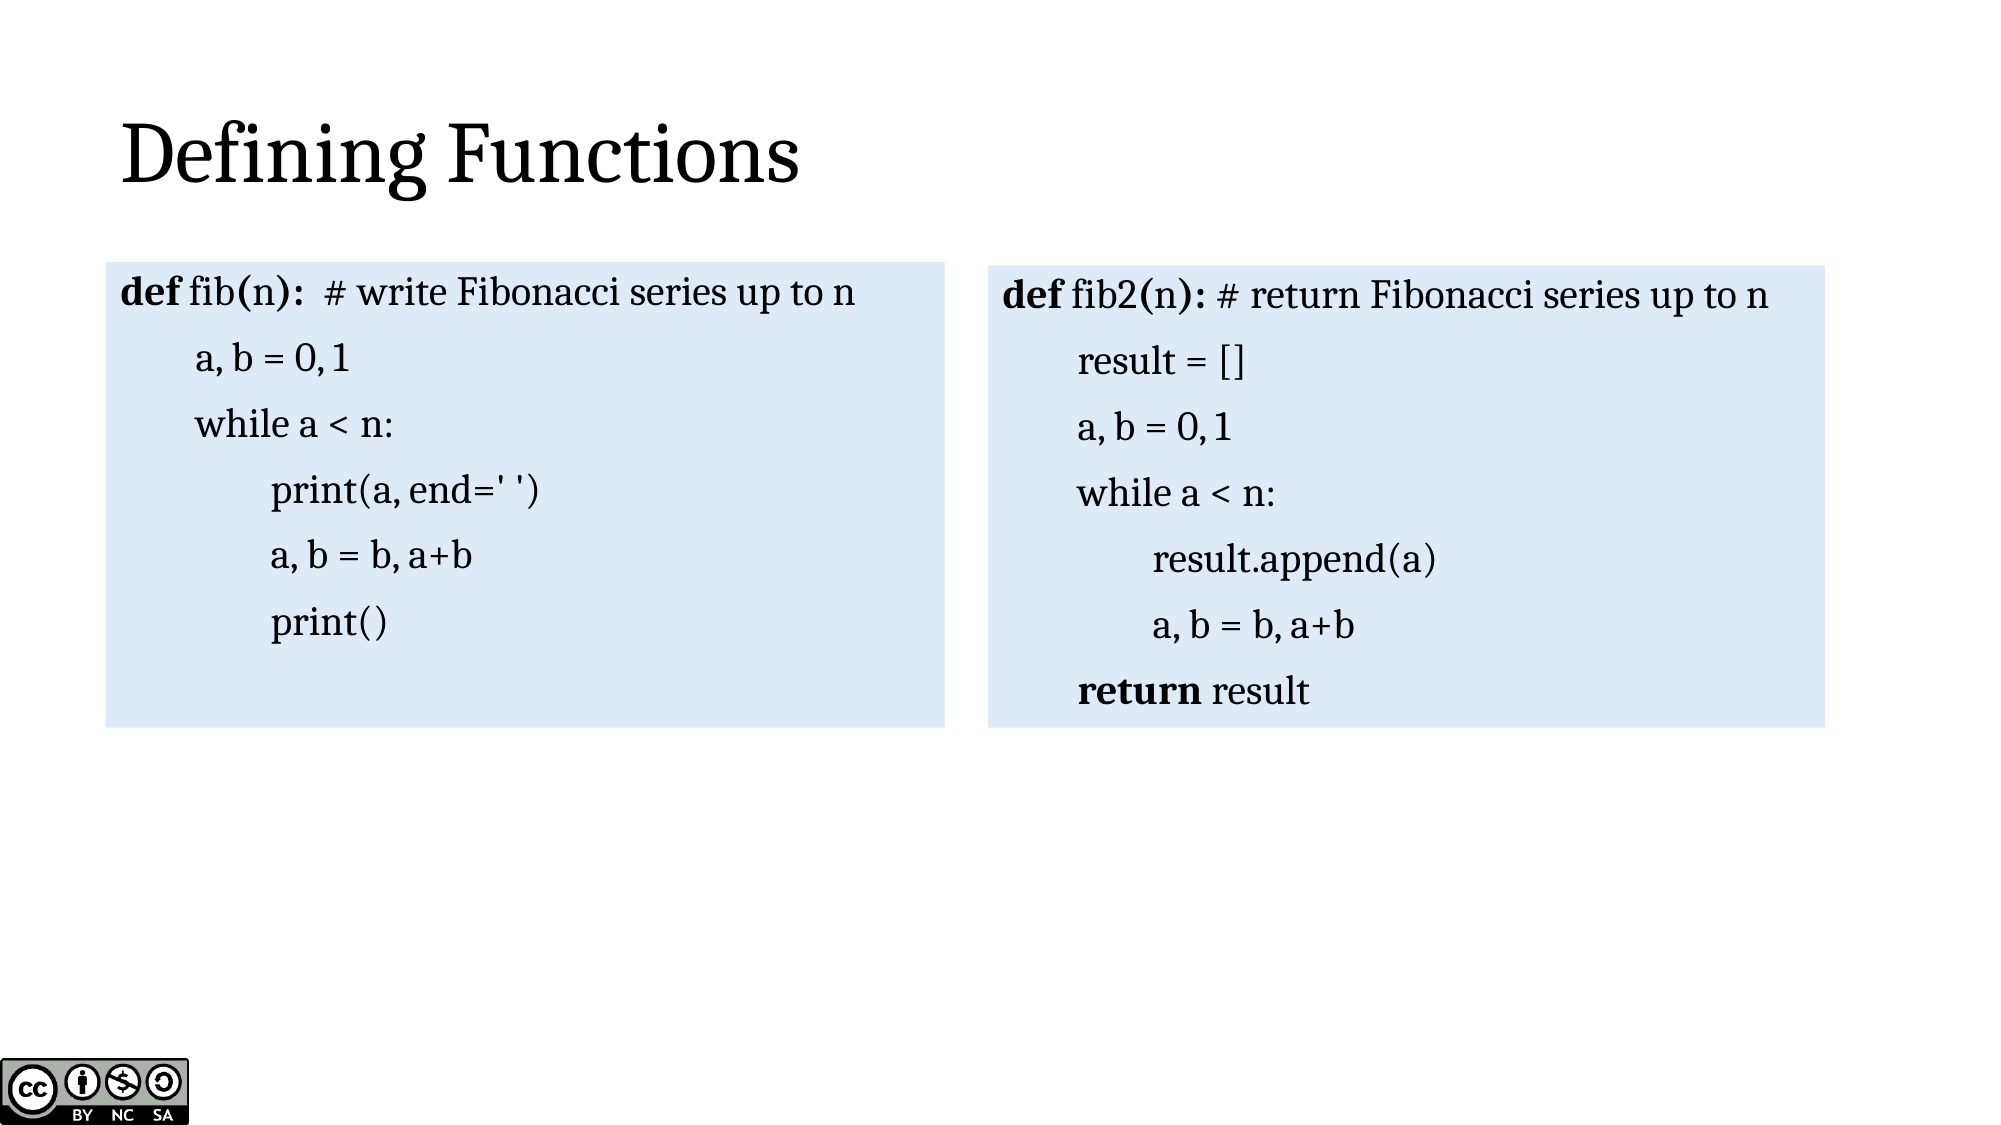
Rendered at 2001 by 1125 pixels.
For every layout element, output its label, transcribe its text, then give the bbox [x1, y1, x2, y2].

list def fib(n): # write Fibonacci series up to n a, b = 0, 1 while a < n: print(a, end=' ') a, b = b, a+b print() [105, 261, 945, 728]
title Defining Functions [105, 59, 1805, 249]
picture [0, 1058, 189, 1125]
text_box def fib2(n): # return Fibonacci series up to n result = [] a, b = 0, 1 while a < n: result.append(a) a, b = b, a+b return result [987, 265, 1826, 728]
